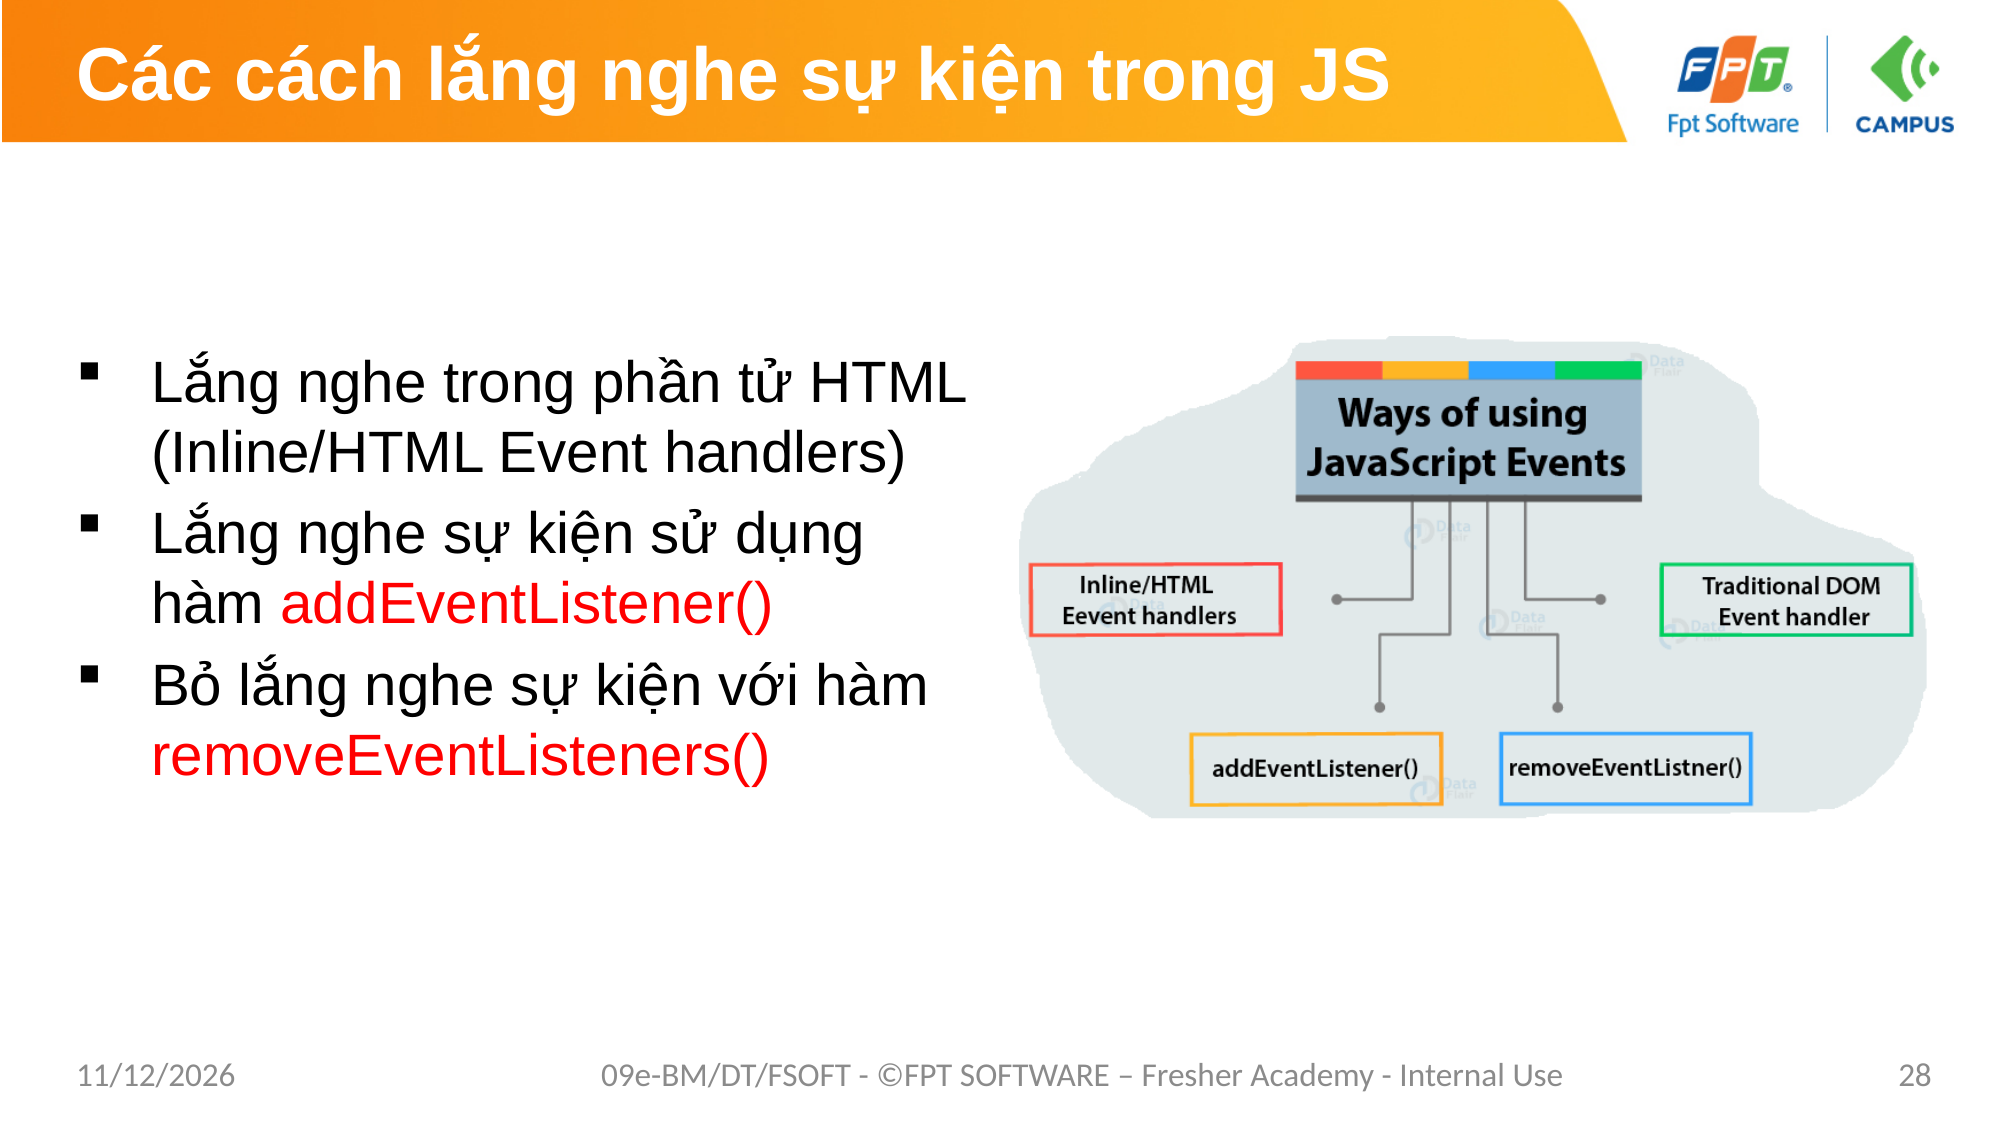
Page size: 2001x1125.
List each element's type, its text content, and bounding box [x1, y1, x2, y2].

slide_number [60, 1042, 360, 1103]
list Lắng nghe trong phần tử HTML (Inline/HTML Event handlers) Lắng nghe sự kiện sử dụng hàm addEventListener() Bỏ lắng nghe sự kiện với hàm removeEventListeners() [60, 336, 1004, 861]
slide_number 28 [1800, 1042, 1947, 1103]
title Các cách lắng nghe sự kiện trong JS [60, 0, 1567, 141]
picture [2, 0, 1998, 1125]
footer 09e-BM/DT/FSOFT - ©FPT SOFTWARE – Fresher Academy - Internal Use [385, 1042, 1780, 1103]
